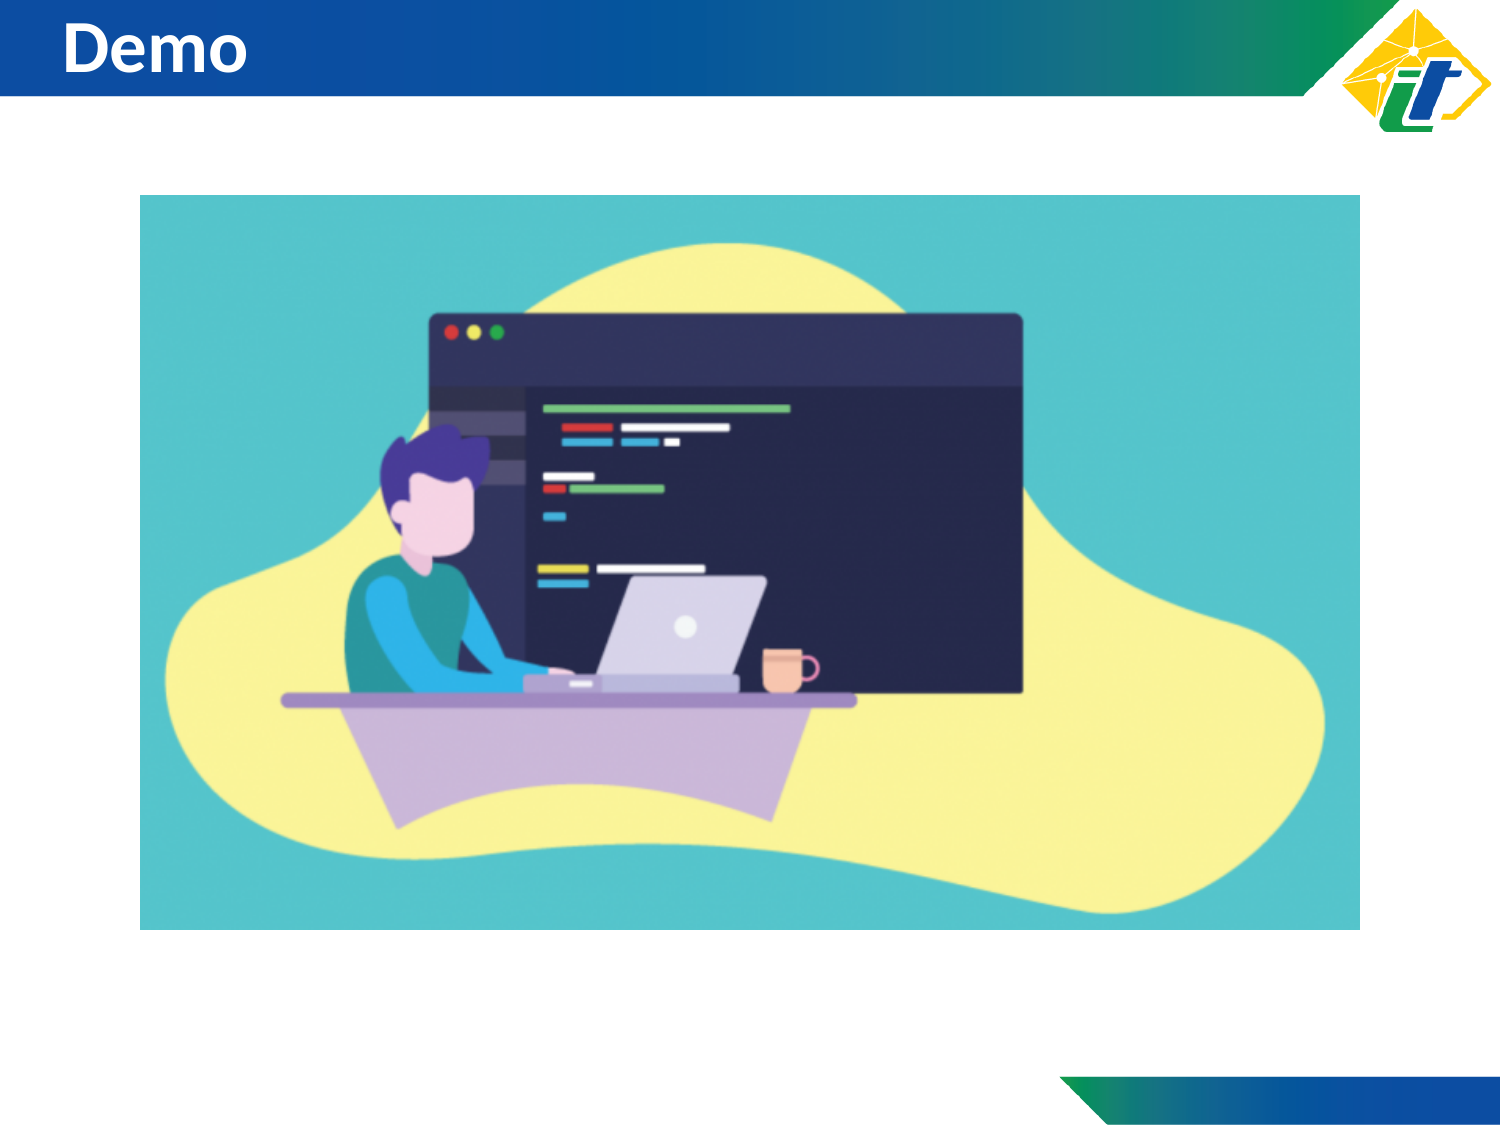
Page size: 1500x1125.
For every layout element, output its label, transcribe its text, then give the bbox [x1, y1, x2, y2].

title Demo [47, 0, 1304, 97]
list [47, 141, 1454, 1037]
picture [0, 0, 1500, 1125]
